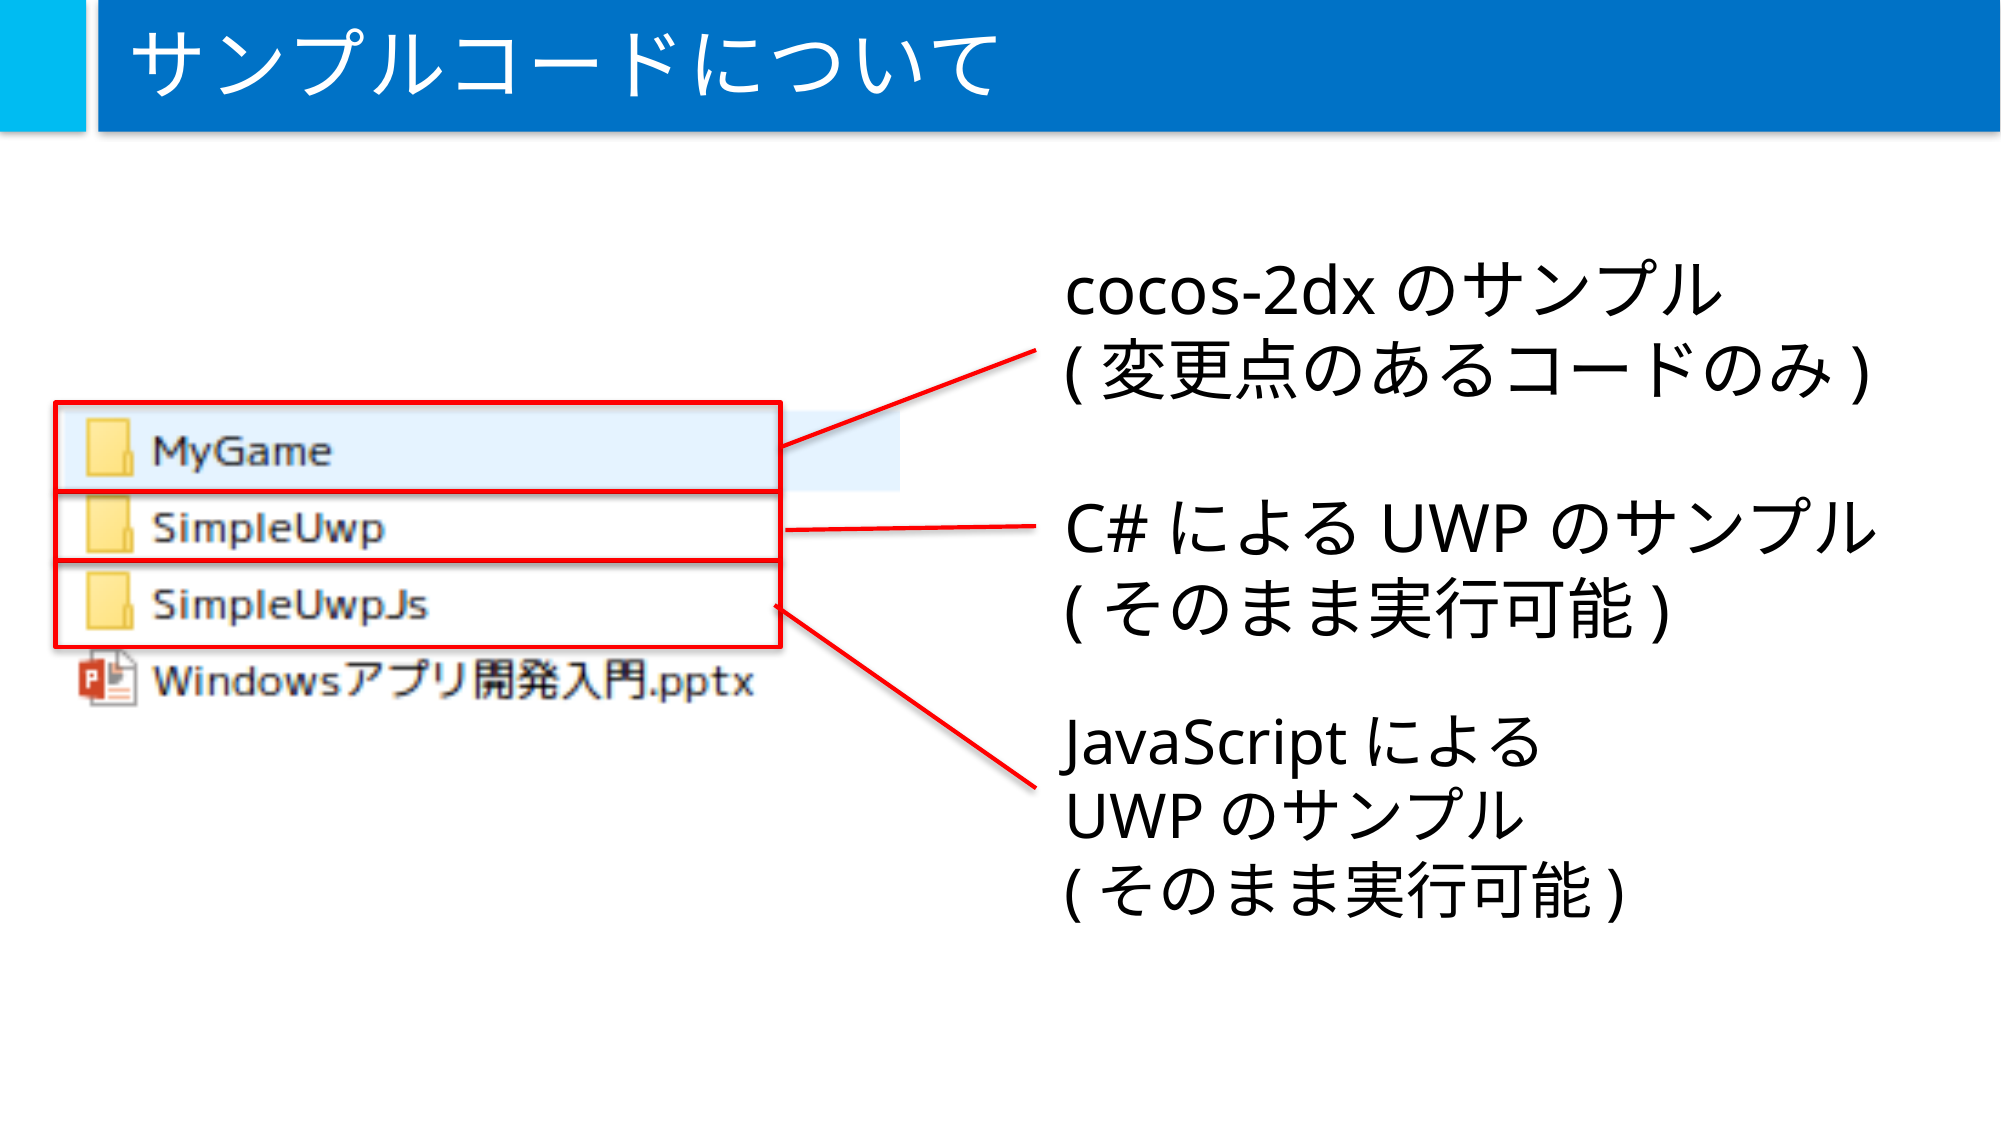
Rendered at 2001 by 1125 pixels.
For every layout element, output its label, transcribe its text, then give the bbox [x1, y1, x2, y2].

picture [33, 372, 900, 934]
text_box JavaScriptによる UWPのサンプル (そのまま実行可能) [1049, 694, 1939, 934]
text_box C#によるUWPのサンプル (そのまま実行可能) [1049, 447, 1939, 686]
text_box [774, 604, 1037, 789]
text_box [785, 525, 1037, 531]
text_box cocos-2dxのサンプル (変更点のあるコードのみ) [1049, 208, 1939, 447]
title サンプルコードについて [98, 0, 2000, 132]
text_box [780, 349, 1037, 448]
